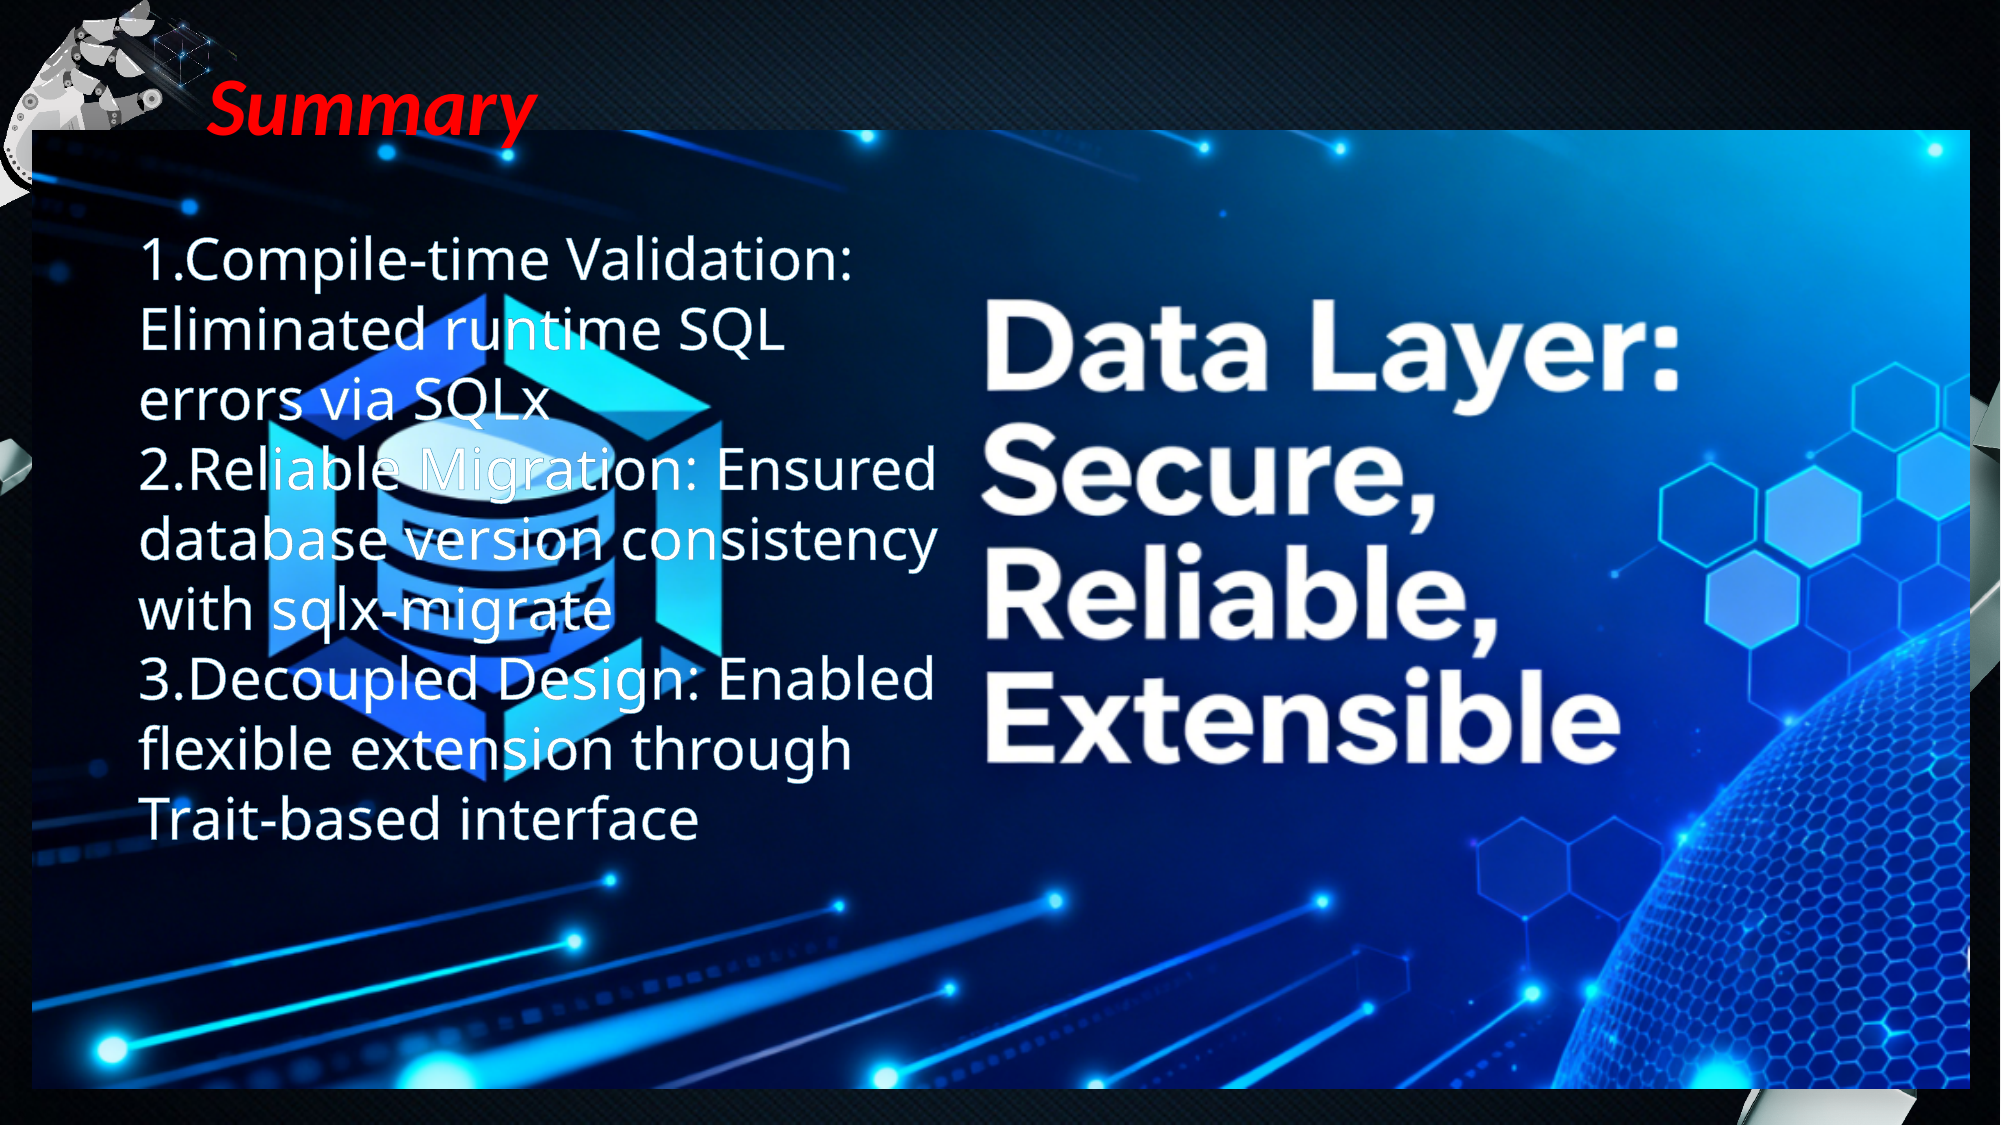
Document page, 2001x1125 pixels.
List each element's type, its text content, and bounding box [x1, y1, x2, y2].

picture [0, 0, 2000, 1125]
text_box Summary [192, 44, 904, 130]
